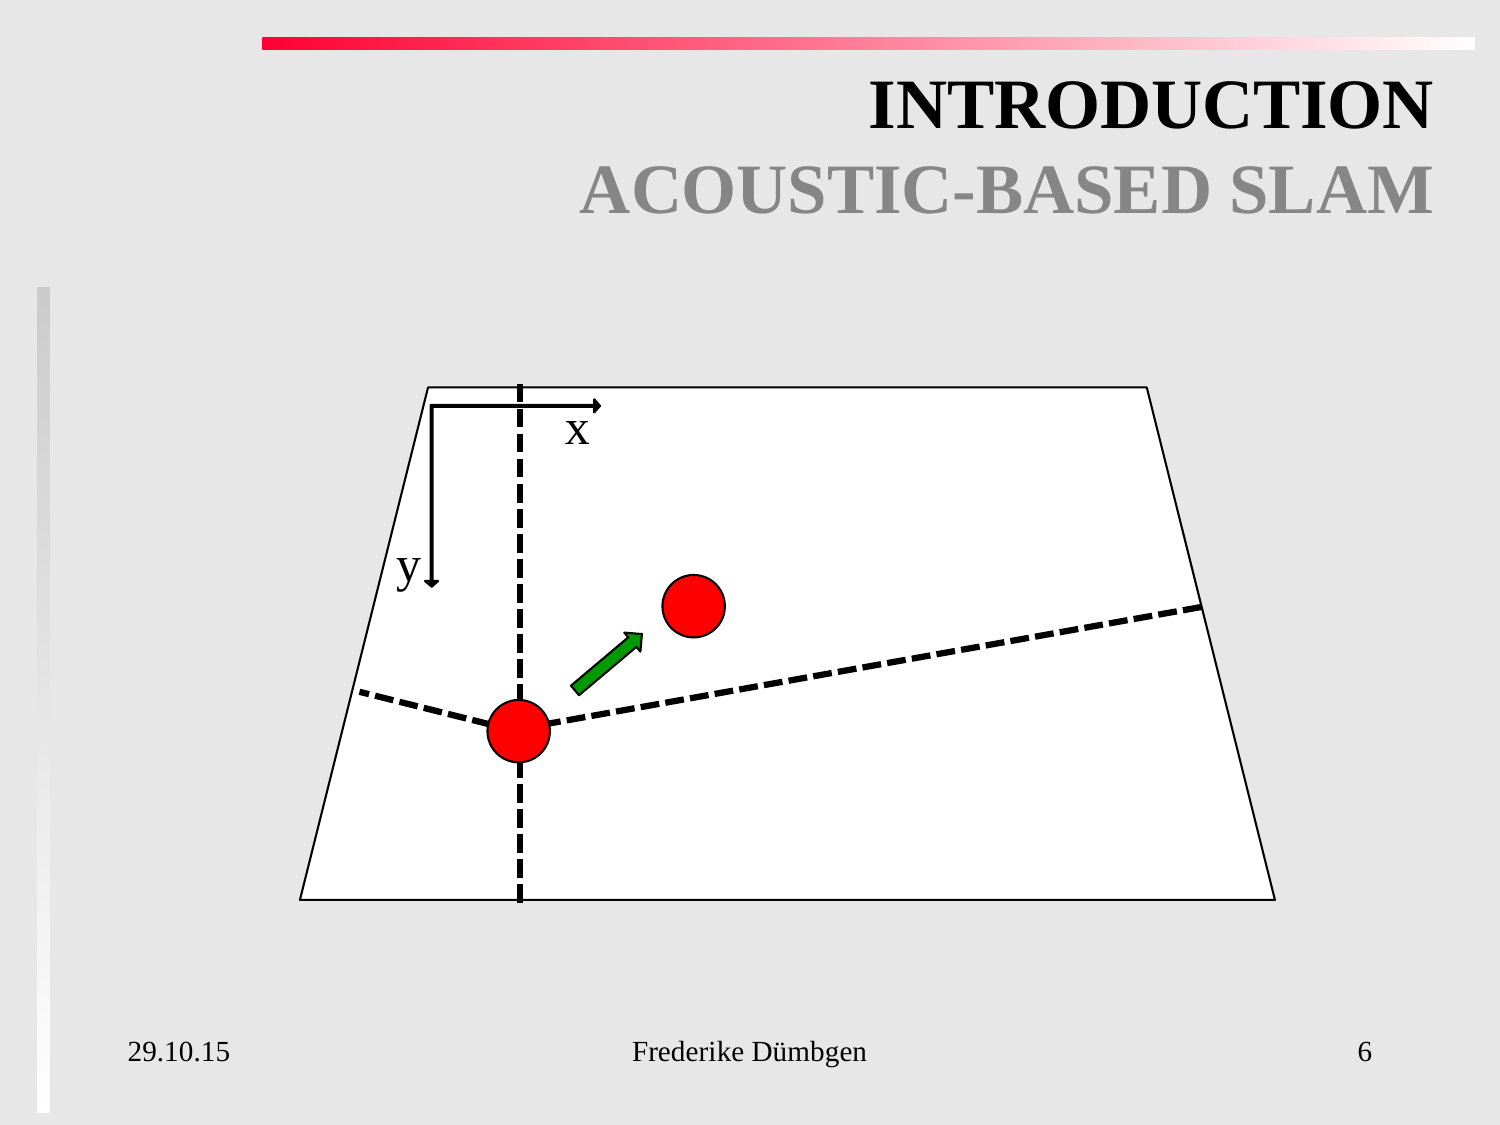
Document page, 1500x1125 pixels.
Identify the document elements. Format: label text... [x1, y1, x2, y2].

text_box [299, 387, 1276, 901]
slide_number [112, 1025, 425, 1100]
title INTRODUCTION ACOUSTIC-BASED SLAM [287, 50, 1450, 313]
footer Frederike Dümbgen [512, 1025, 988, 1100]
slide_number 6 [1074, 1025, 1388, 1100]
